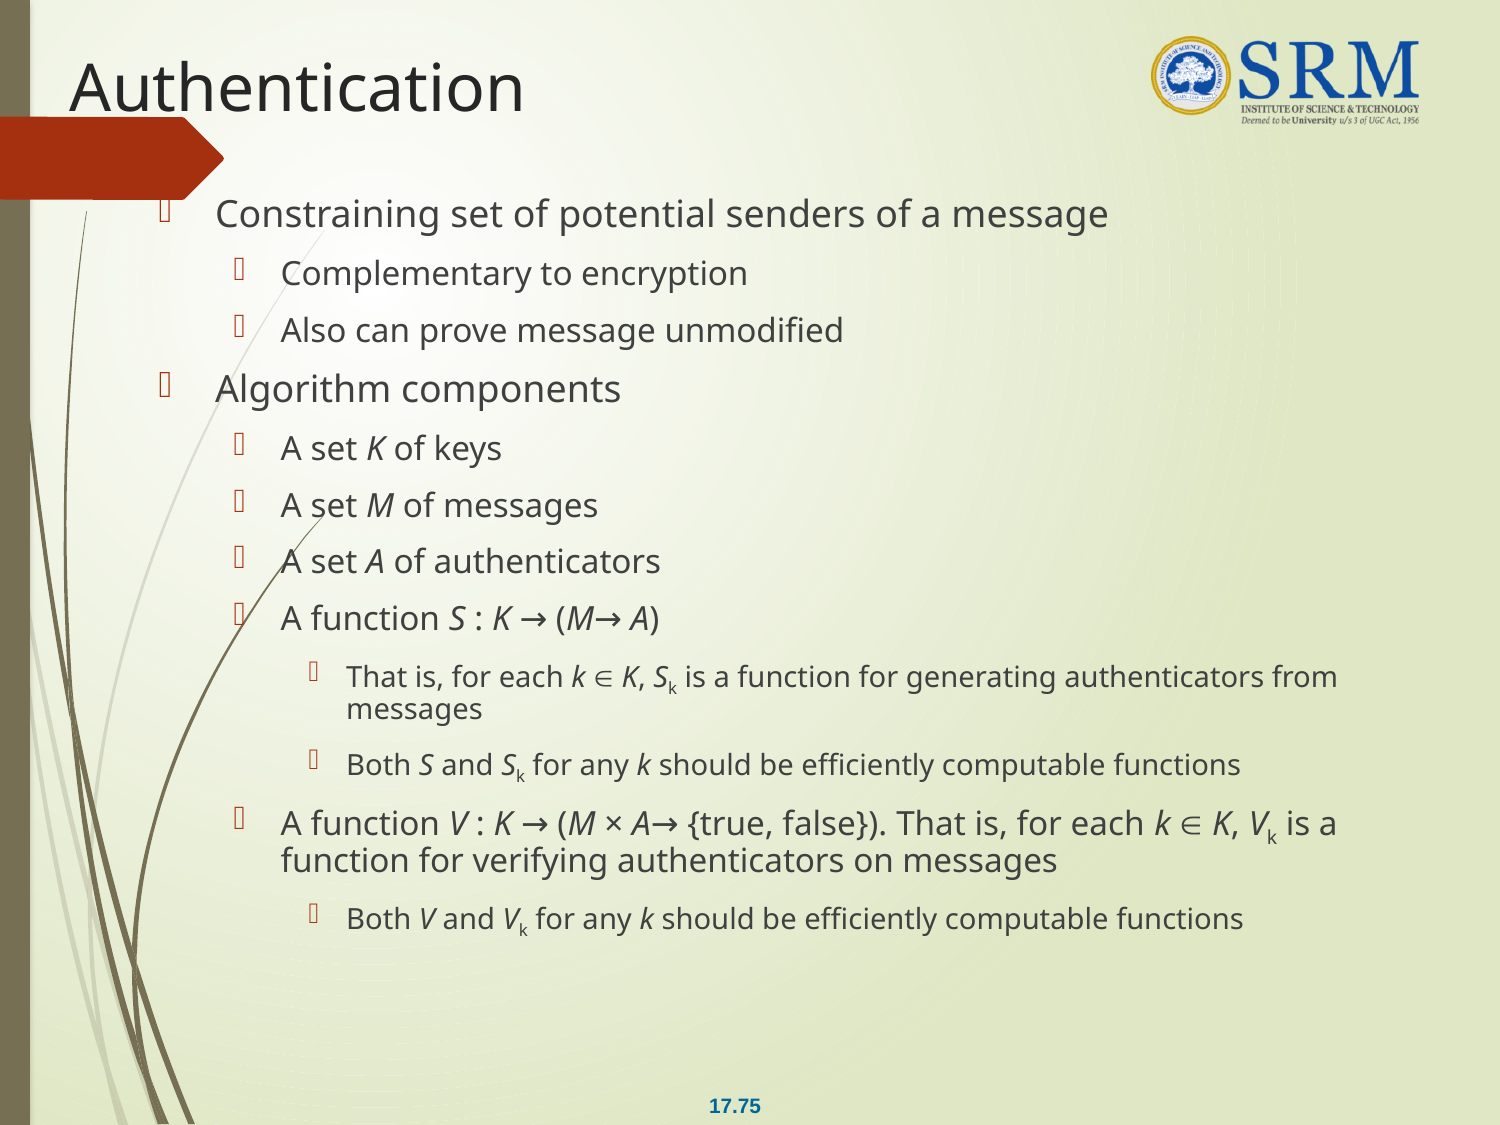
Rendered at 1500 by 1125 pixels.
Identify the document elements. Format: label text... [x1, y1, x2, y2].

list Constraining set of potential senders of a message Complementary to encryption Also can prove message unmodified Algorithm components A set K of keys A set M of messages A set A of authenticators A function S : K → (M→ A) That is, for each k  K, Sk is a function for generating authenticators from messages Both S and Sk for any k should be efficiently computable functions A function V : K → (M × A→ {true, false}). That is, for each k  K, Vk is a function for verifying authenticators on messages Both V and Vk for any k should be efficiently computable functions [143, 188, 1411, 1045]
picture [1151, 36, 1419, 125]
title Authentication [55, 38, 1154, 133]
